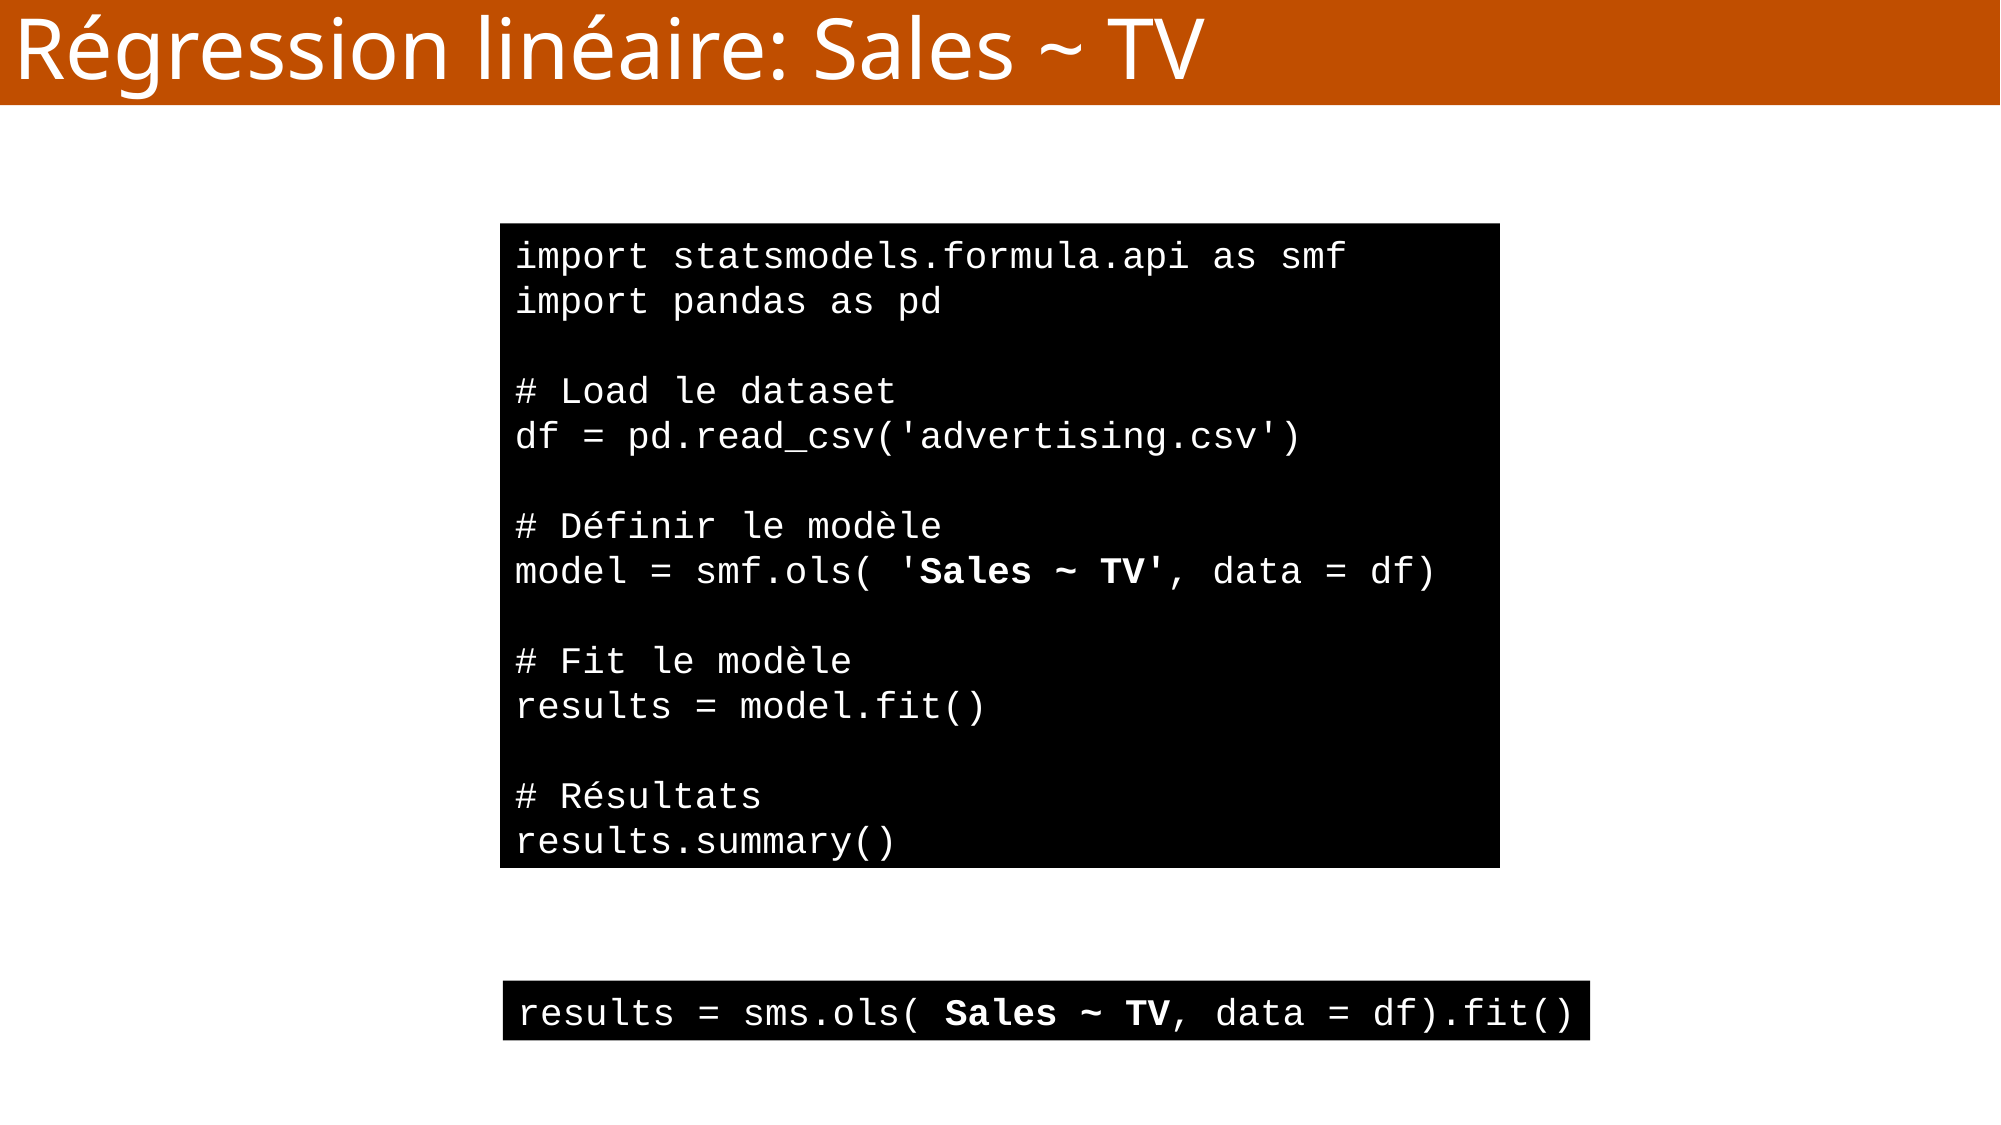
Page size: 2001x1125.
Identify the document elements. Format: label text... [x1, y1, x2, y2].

text_box import statsmodels.formula.api as smf import pandas as pd # Load le dataset df = pd.read_csv('advertising.csv') # Définir le modèle model = smf.ols( 'Sales ~ TV', data = df) # Fit le modèle results = model.fit() # Résultats results.summary() [500, 223, 1500, 868]
text_box results = sms.ols( Sales ~ TV, data = df).fit() [502, 980, 1591, 1041]
text_box Régression linéaire: Sales ~ TV [0, 0, 2000, 106]
